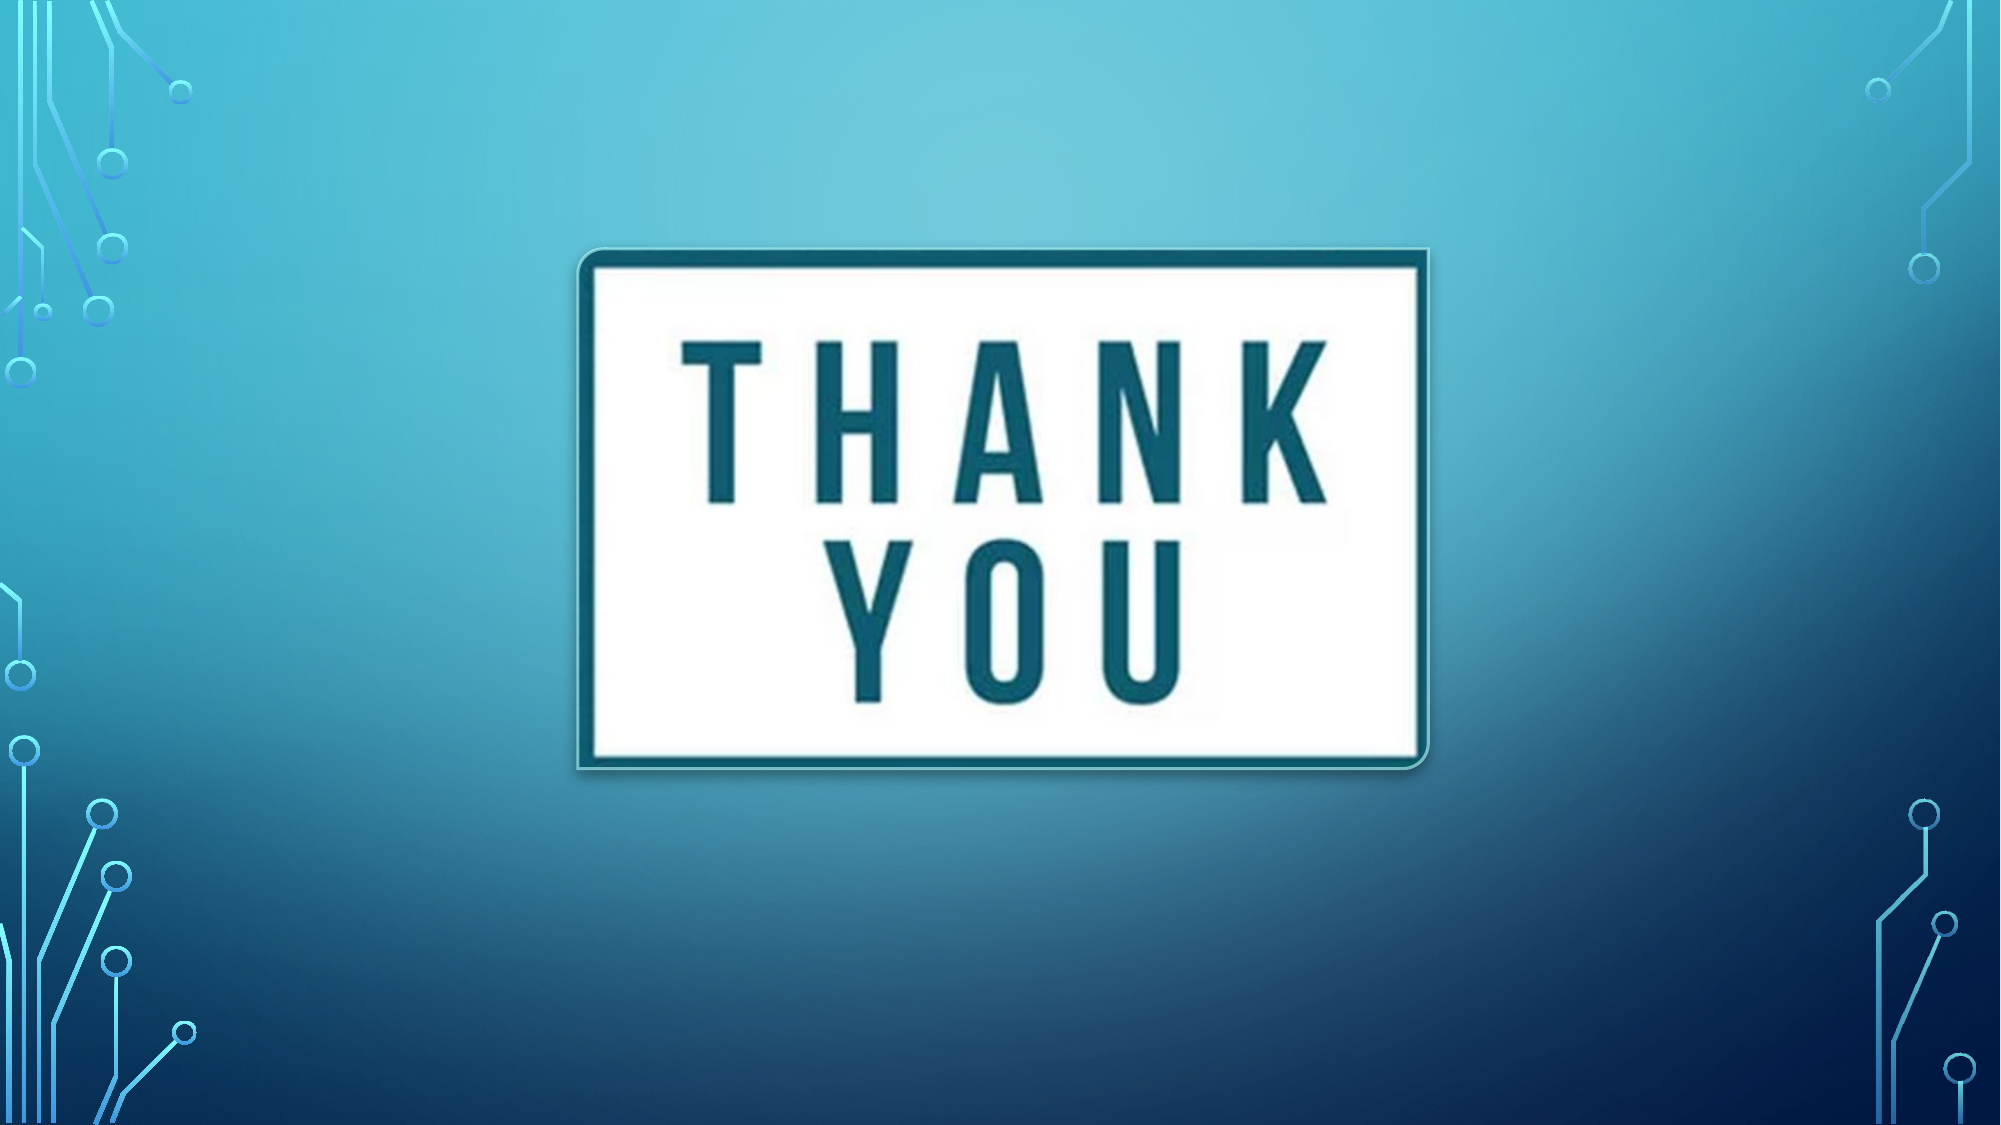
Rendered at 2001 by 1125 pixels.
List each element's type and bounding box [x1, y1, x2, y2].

picture [577, 248, 1429, 769]
